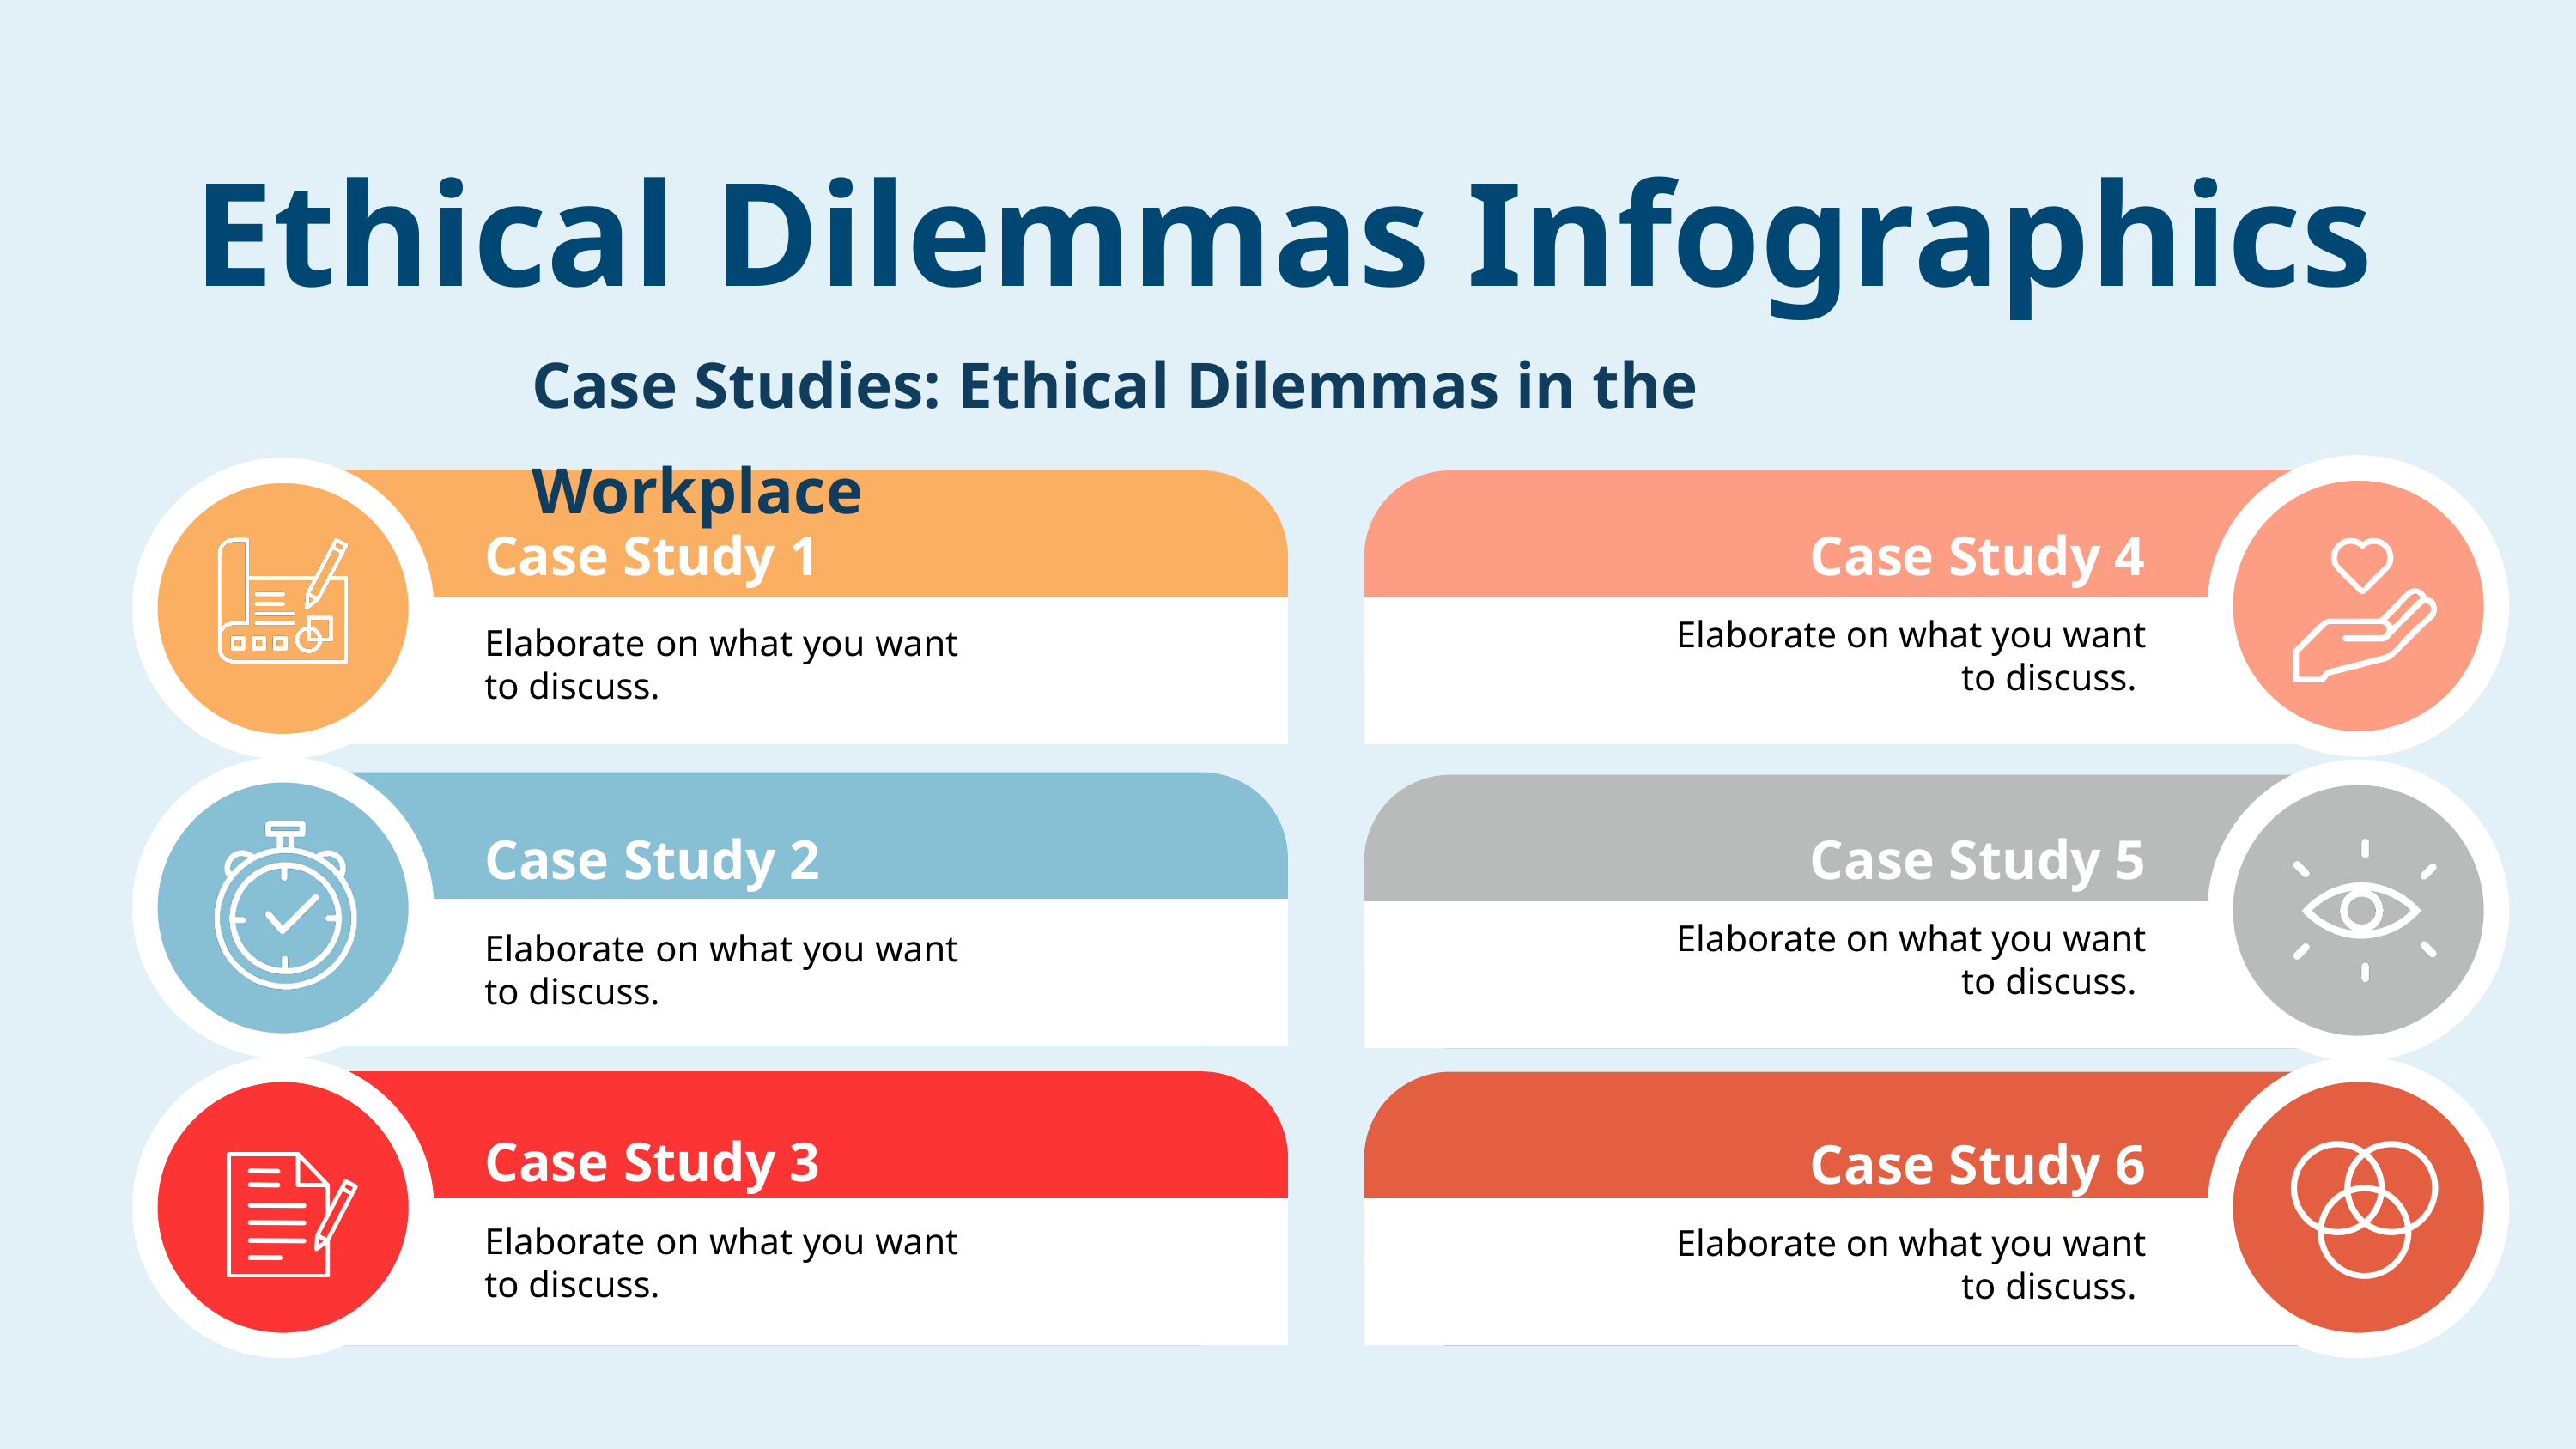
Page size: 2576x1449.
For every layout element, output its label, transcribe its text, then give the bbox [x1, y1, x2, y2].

picture [2293, 838, 2437, 983]
text_box Case Studies: Ethical Dilemmas in the Workplace [532, 316, 2044, 526]
picture [208, 821, 358, 996]
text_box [144, 470, 1289, 748]
text_box Ethical Dilemmas Infographics [193, 143, 2383, 316]
picture [2293, 536, 2437, 682]
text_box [1347, 1069, 2497, 1346]
picture [2290, 1138, 2439, 1279]
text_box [1347, 467, 2497, 745]
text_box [1347, 772, 2497, 1049]
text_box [1300, 1201, 2300, 1367]
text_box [144, 769, 1289, 1046]
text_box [144, 1069, 1289, 1346]
picture [227, 1152, 358, 1278]
